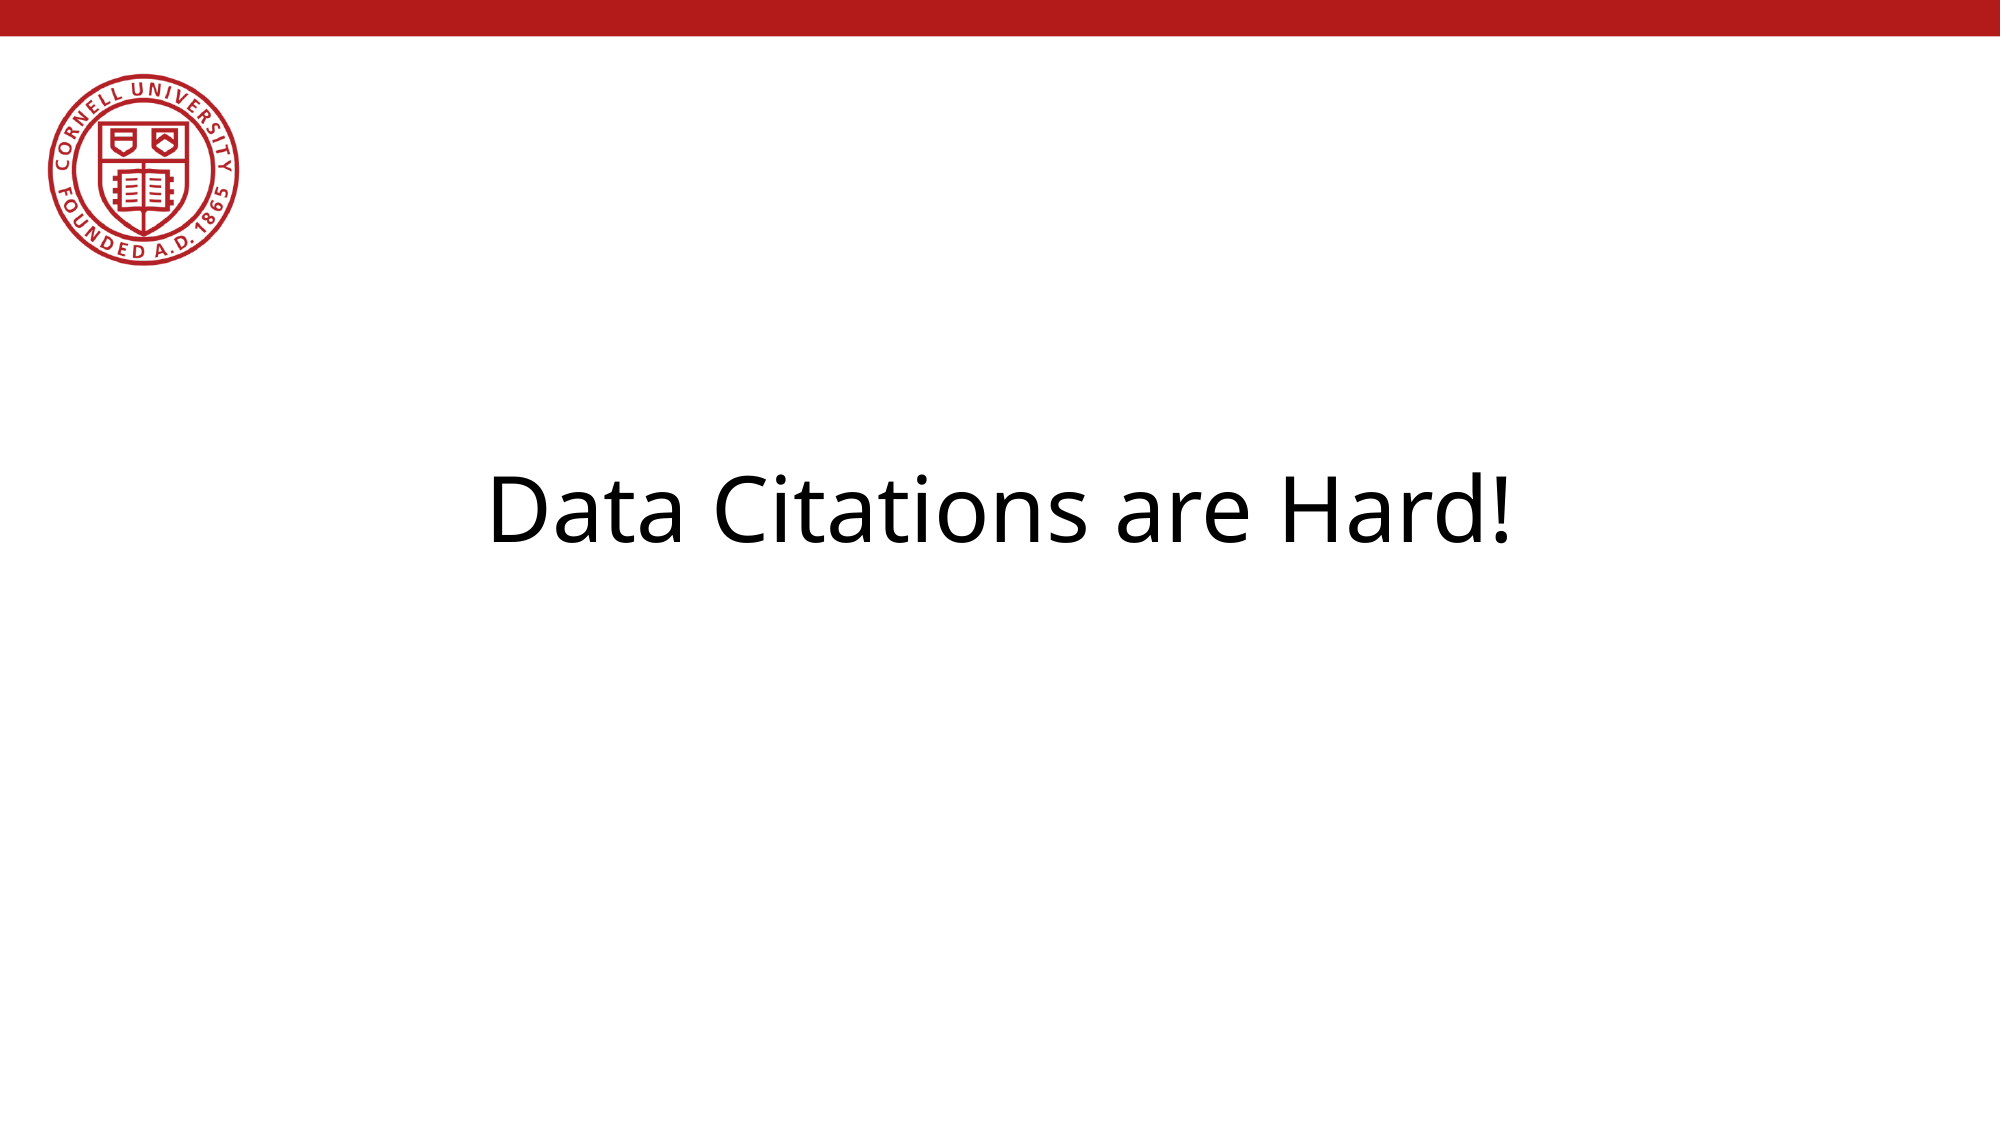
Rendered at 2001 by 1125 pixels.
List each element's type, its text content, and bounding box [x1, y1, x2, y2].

title Data Citations are Hard! [197, 404, 1803, 622]
picture [39, 65, 267, 274]
